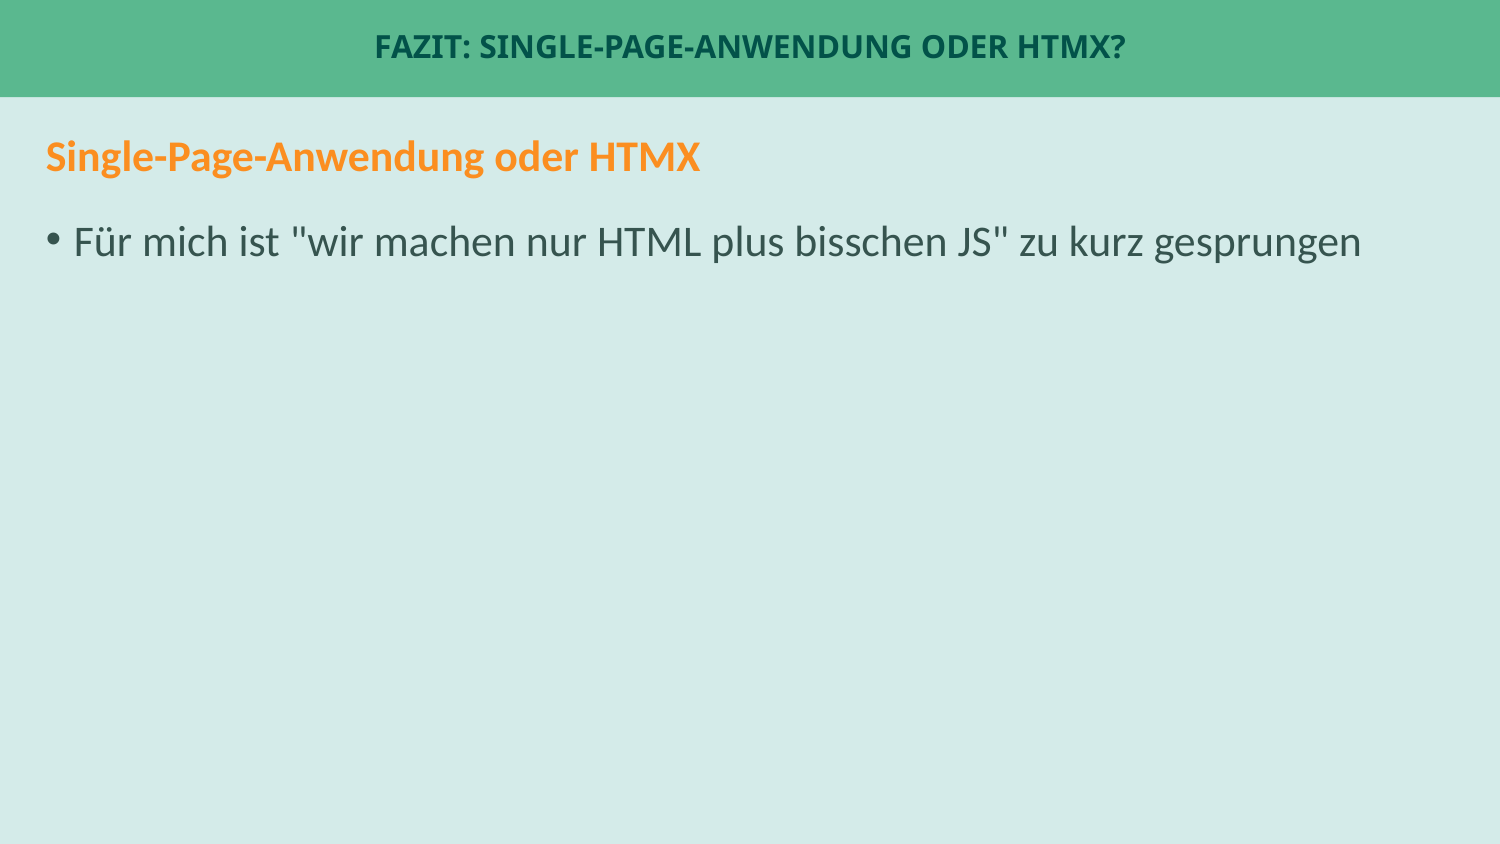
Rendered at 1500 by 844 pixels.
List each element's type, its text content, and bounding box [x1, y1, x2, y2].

list Single-Page-Anwendung oder HTMX Für mich ist "wir machen nur HTML plus bisschen JS" zu kurz gesprungen [30, 126, 1470, 844]
title Fazit: Single-Page-Anwendung oder HTMX? [0, 0, 1500, 98]
